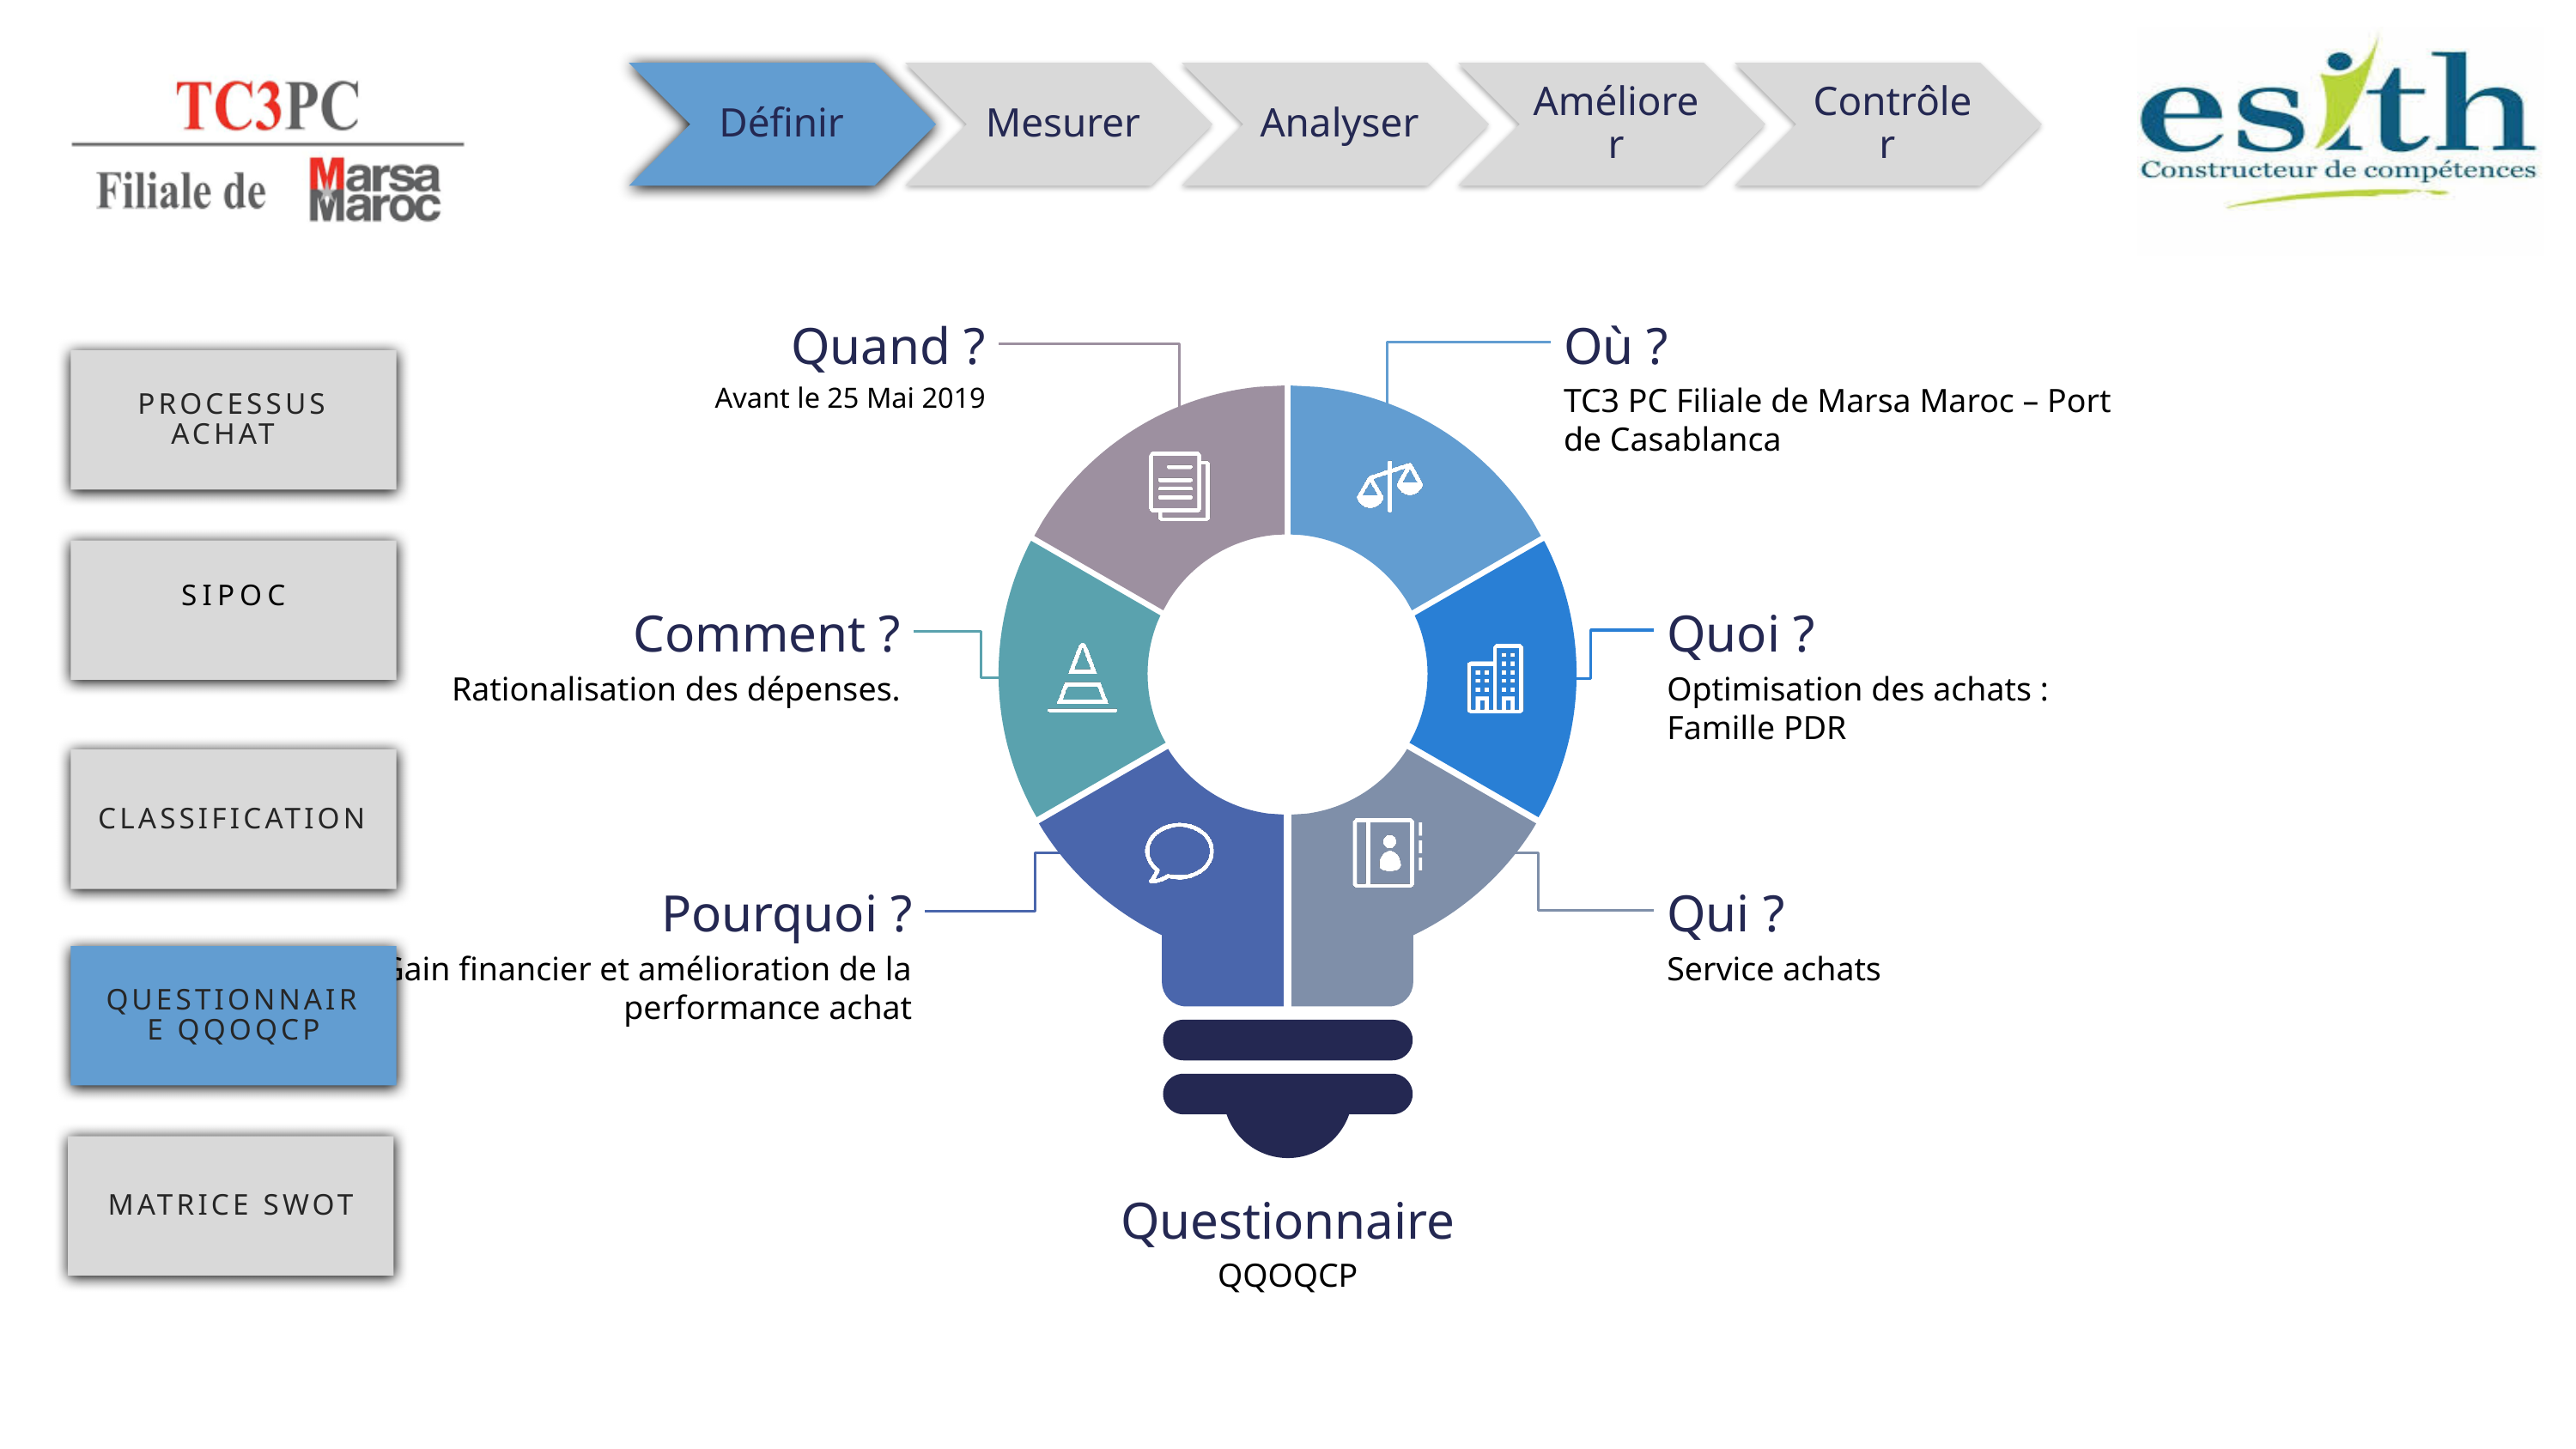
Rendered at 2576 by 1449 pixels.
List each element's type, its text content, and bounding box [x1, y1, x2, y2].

list Qui ? [1654, 871, 2304, 949]
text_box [628, 52, 2043, 197]
list Où ? [1551, 303, 2201, 381]
list Comment ? [410, 594, 914, 669]
list Service achats [1654, 949, 1903, 1016]
list Optimisation des achats : Famille PDR [1654, 669, 2093, 782]
picture [2137, 27, 2544, 256]
picture [1352, 817, 1423, 888]
list Avant le 25 Mai 2019 [672, 381, 999, 446]
picture [1047, 642, 1117, 712]
list QQOQCP [853, 1256, 1723, 1325]
list Quoi ? [1654, 591, 2304, 669]
list Rationalisation des dépenses. [264, 669, 914, 724]
list Pourquoi ? [276, 874, 926, 949]
picture [45, 27, 502, 256]
list Questionnaire [853, 1173, 1723, 1256]
list Gain financier et amélioration de la performance achat [409, 949, 926, 1054]
picture [1352, 451, 1423, 521]
picture [1144, 451, 1214, 521]
picture [1458, 643, 1528, 713]
text_box Questionnaire QQOQCP [70, 946, 397, 1086]
picture [1144, 817, 1214, 888]
text_box Classification [70, 749, 397, 889]
text_box SIPOC [70, 540, 397, 680]
list TC3 PC Filiale de Marsa Maroc – Port de Casablanca [1551, 381, 2131, 465]
list Quand ? [349, 306, 999, 381]
text_box Matrice SWOT [68, 1136, 394, 1276]
text_box Processus ACHAT [70, 350, 397, 490]
